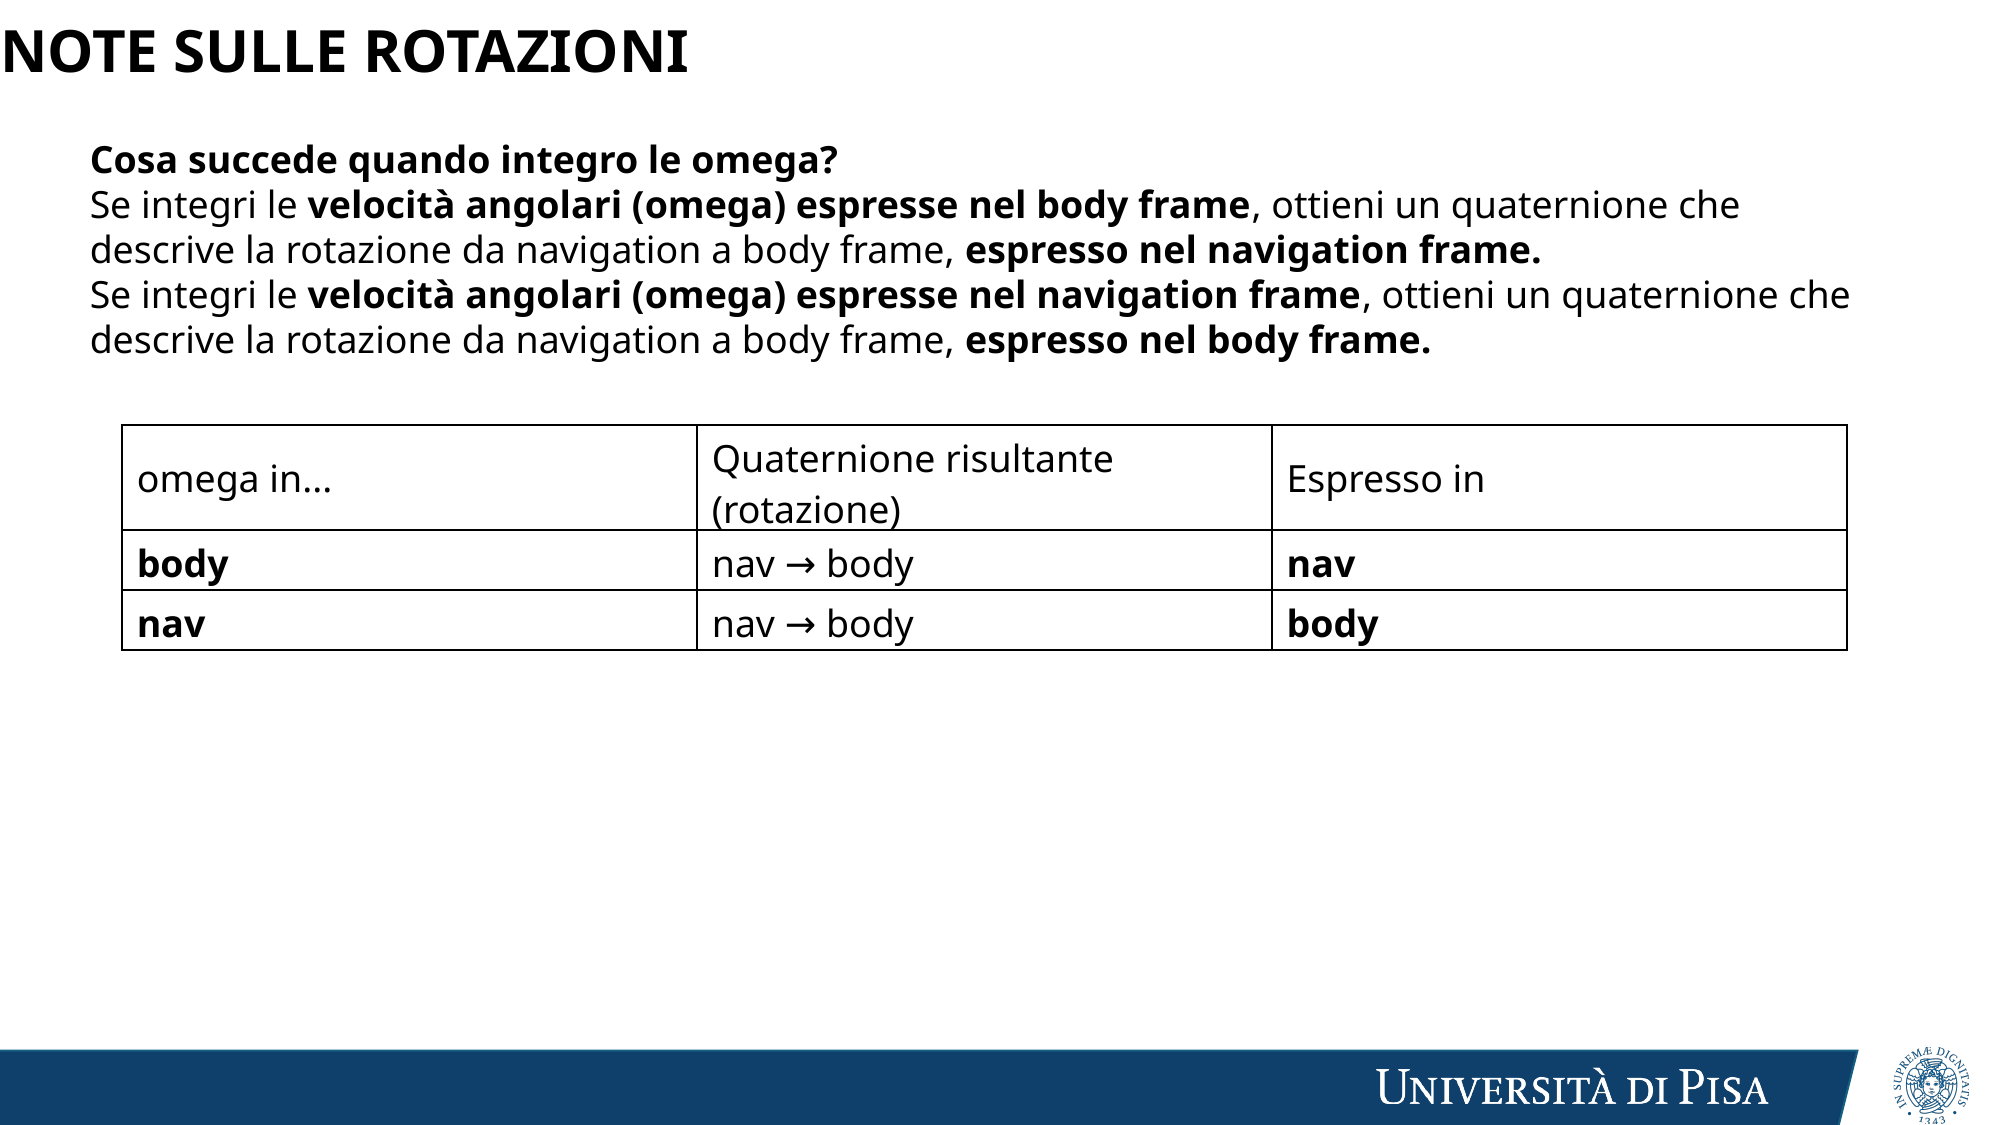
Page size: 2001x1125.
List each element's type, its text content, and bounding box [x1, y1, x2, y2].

picture [1893, 1046, 1970, 1125]
table_cell nav → body [698, 531, 1271, 589]
picture [1374, 1066, 1769, 1105]
table_cell nav [1273, 531, 1846, 589]
text_box Cosa succede quando integro le omega? Se integri le velocità angolari (omega) espresse nel body frame, ottieni un quaternione che descrive la rotazione da navigation a body frame, espresso nel navigation frame. Se integri le velocità angolari (omega) espresse nel navigation frame, ottieni un quaternione che descrive la rotazione da navigation a body frame, espresso nel body frame. [74, 128, 1894, 459]
table_cell nav → body [698, 591, 1271, 649]
table_header Quaternione risultante (rotazione) [698, 426, 1271, 529]
table_header Espresso in [1273, 426, 1846, 529]
table_cell body [1273, 591, 1846, 649]
text_box [0, 1049, 1859, 1125]
table_header omega in... [123, 426, 696, 529]
text_box NOTE SULLE ROTAZIONI [0, 7, 720, 92]
table_cell nav [123, 591, 696, 649]
table_cell body [123, 531, 696, 589]
